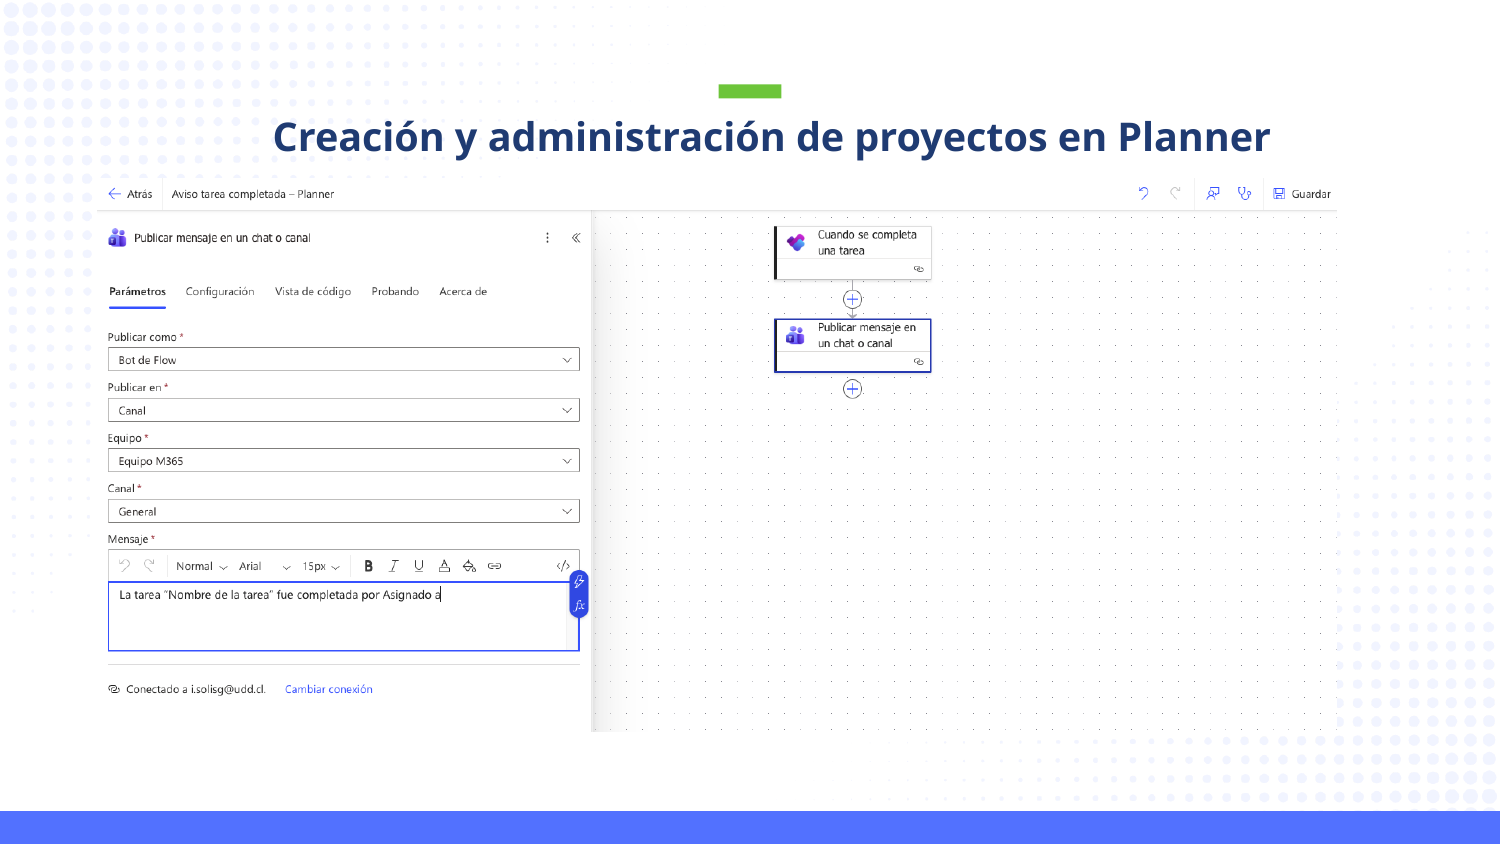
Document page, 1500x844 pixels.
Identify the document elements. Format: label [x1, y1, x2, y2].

text_box [161, 84, 1383, 160]
text_box [0, 810, 1500, 844]
picture [0, 0, 1500, 810]
